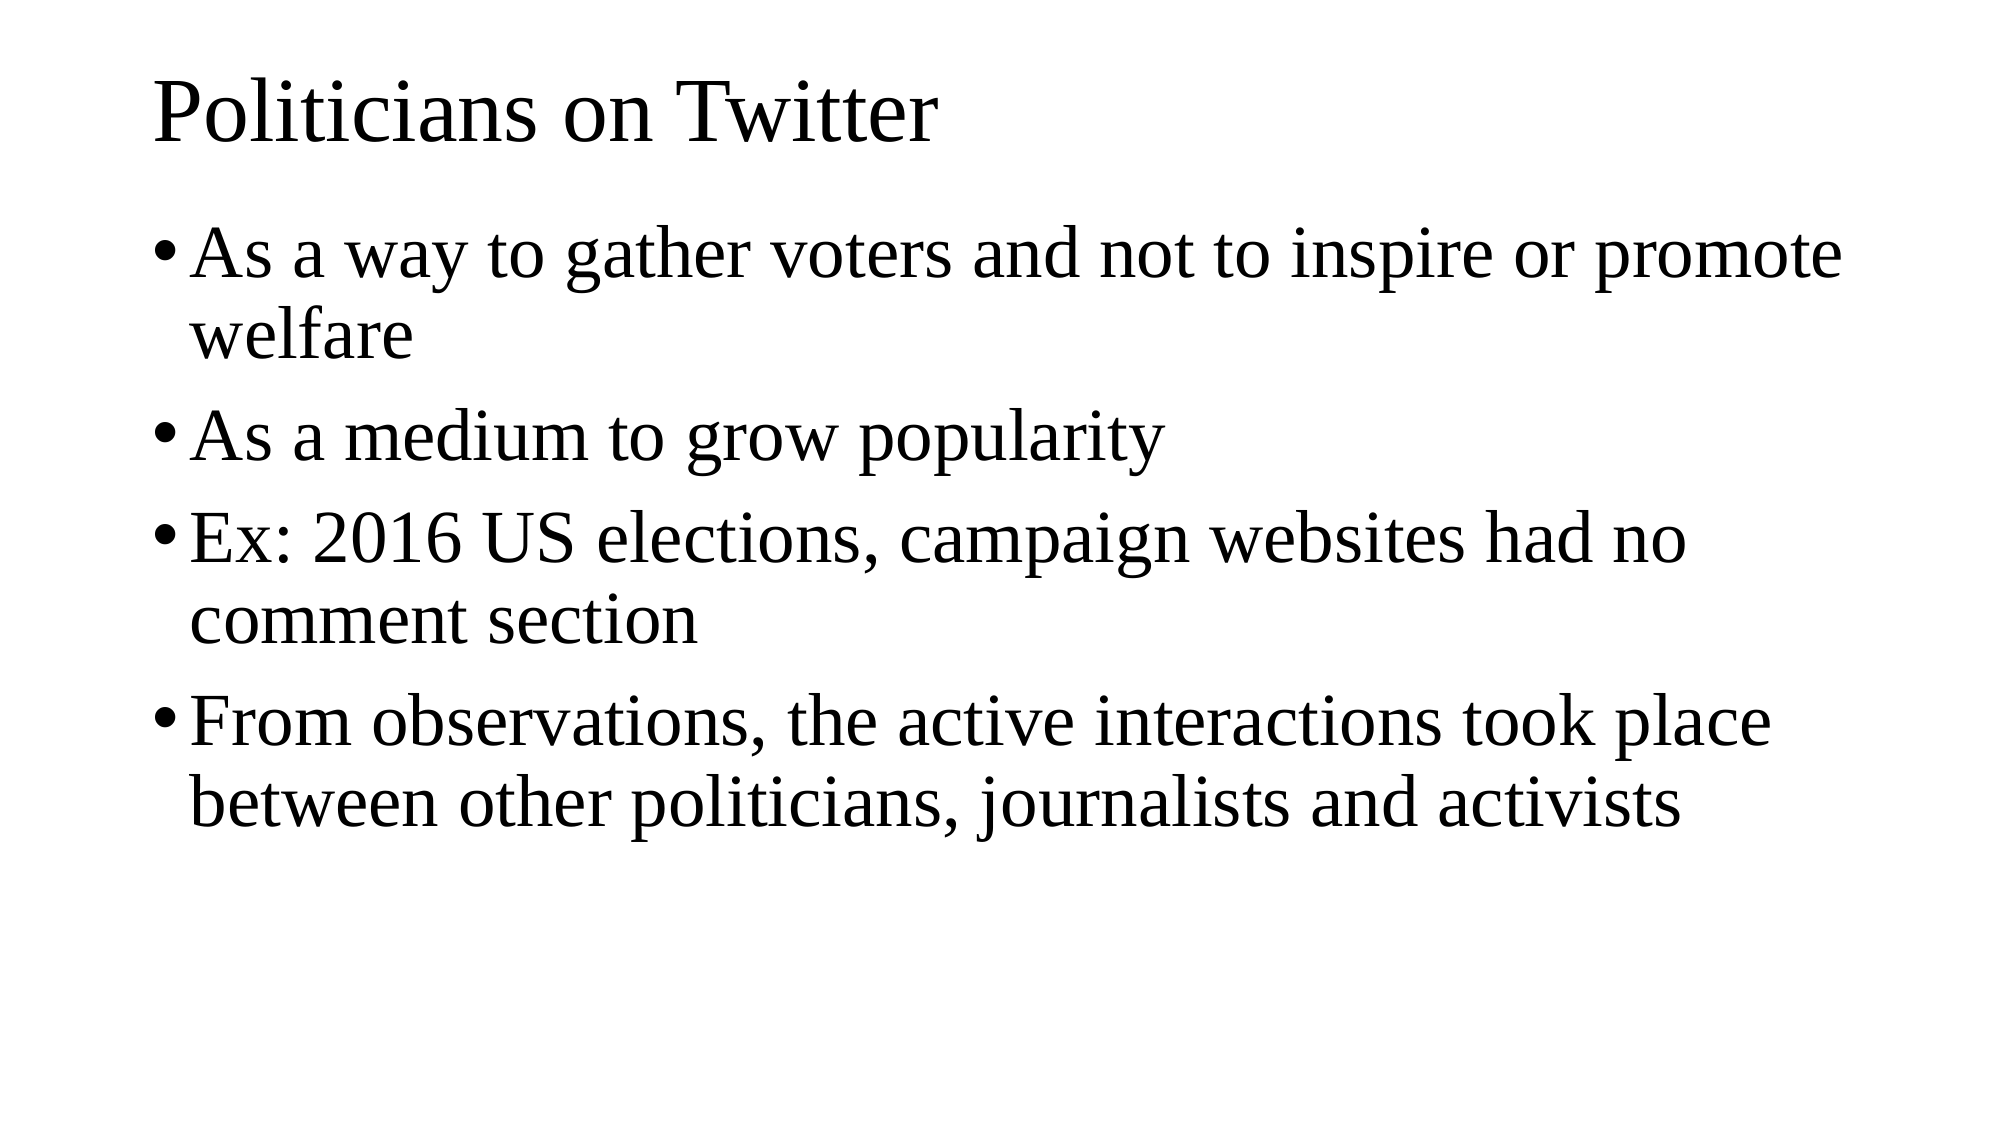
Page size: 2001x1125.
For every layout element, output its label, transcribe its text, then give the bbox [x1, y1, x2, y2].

title Politicians on Twitter [137, 3, 1863, 205]
list As a way to gather voters and not to inspire or promote welfare As a medium to grow popularity Ex: 2016 US elections, campaign websites had no comment section From observations, the active interactions took place between other politicians, journalists and activists [137, 205, 1863, 1040]
